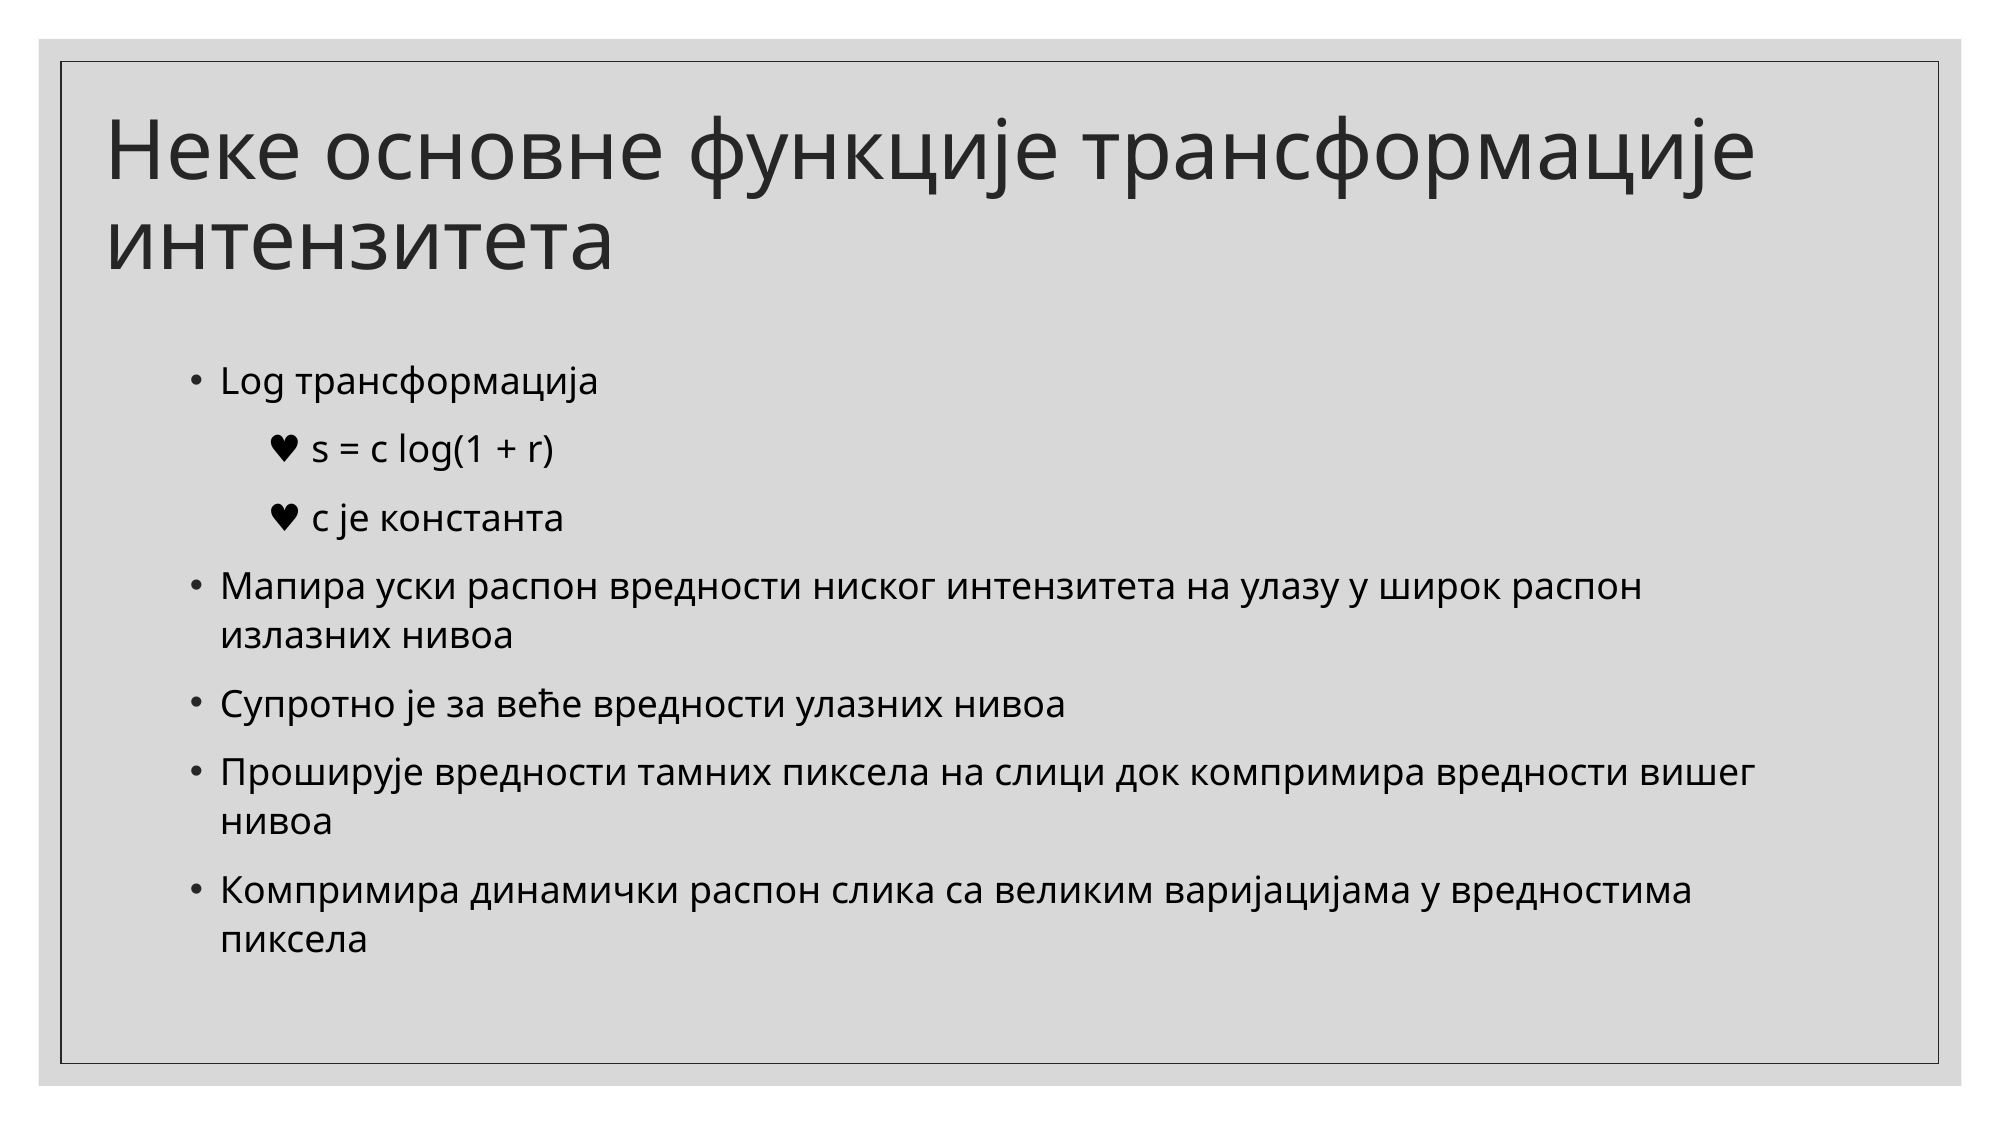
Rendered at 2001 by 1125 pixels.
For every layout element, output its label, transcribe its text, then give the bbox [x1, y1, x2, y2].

title Неке основне функције трансформације интензитета [89, 85, 1943, 311]
list Log трансформација ♥ s = c log(1 + r) ♥ c је константа Мапира уски распон вредности ниског интензитета на улазу у широк распон излазних нивоа Супротно је за веће вредности улазних нивоа Проширује вредности тамних пиксела на слици док компримира вредности вишег нивоа Компримира динамички распон слика са великим варијацијама у вредностима пиксела [174, 345, 1825, 977]
